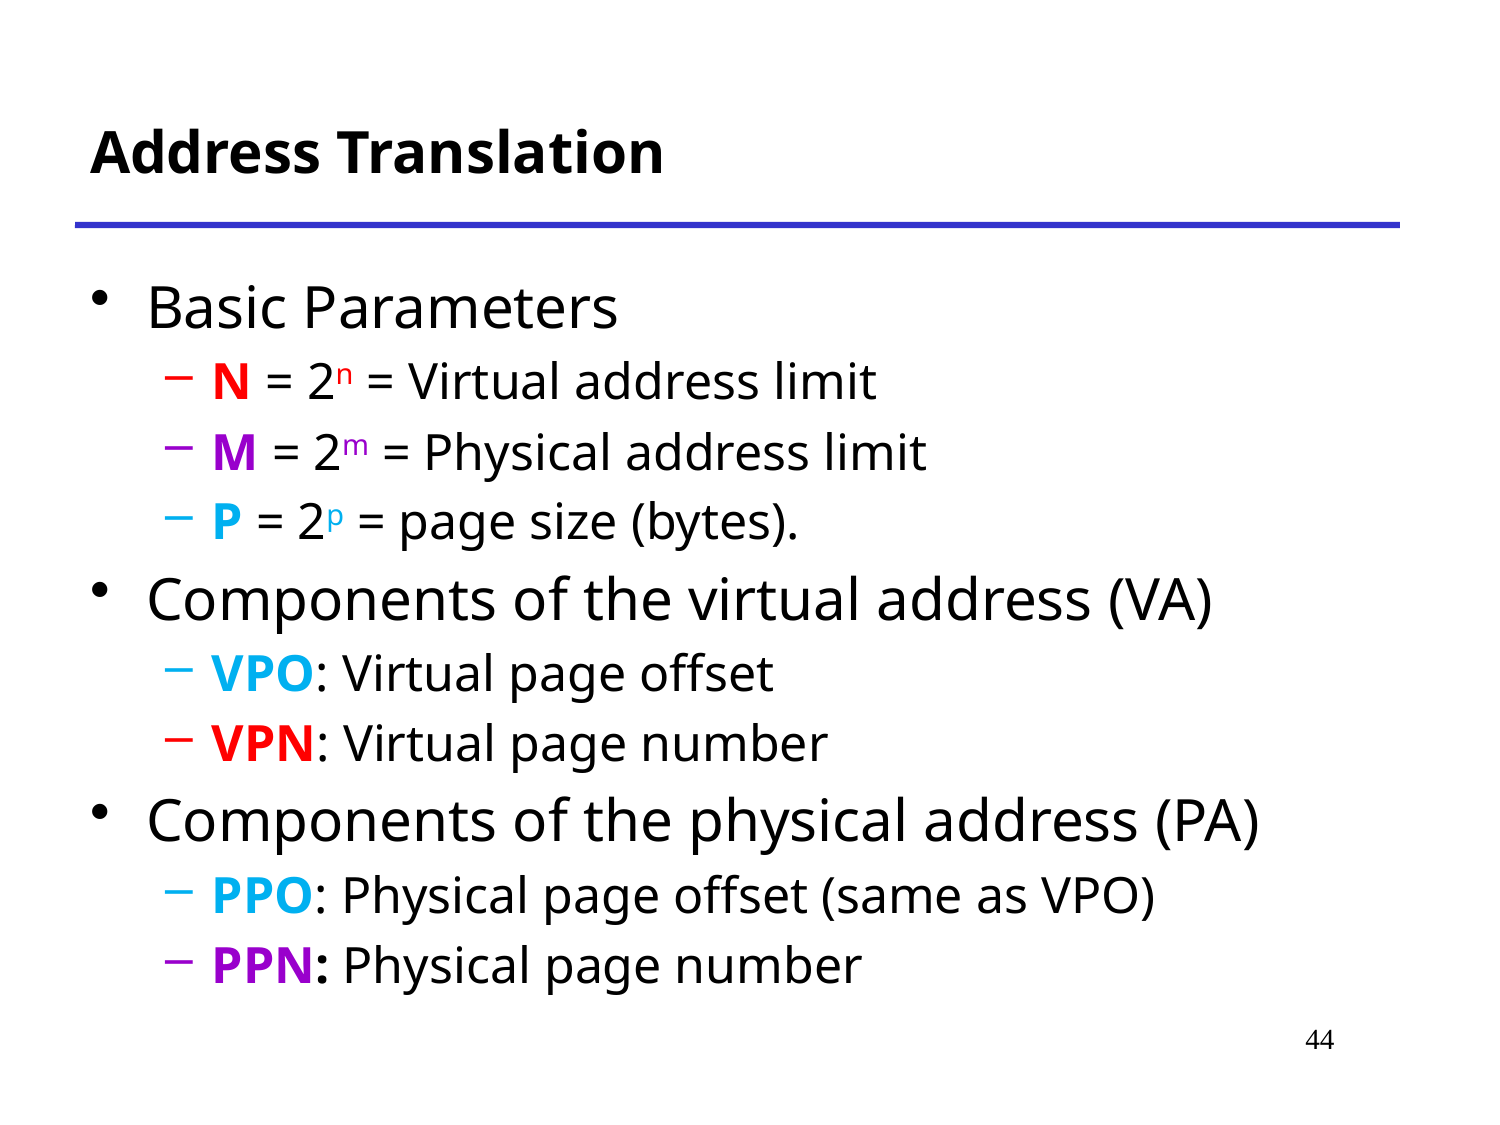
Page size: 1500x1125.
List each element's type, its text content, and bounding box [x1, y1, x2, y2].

list Basic Parameters N = 2n = Virtual address limit M = 2m = Physical address limit P = 2p = page size (bytes). Components of the virtual address (VA) VPO: Virtual page offset VPN: Virtual page number Components of the physical address (PA) PPO: Physical page offset (same as VPO) PPN: Physical page number [75, 262, 1438, 988]
slide_number 47 [1137, 1012, 1351, 1088]
title Address Translation [75, 75, 1400, 225]
